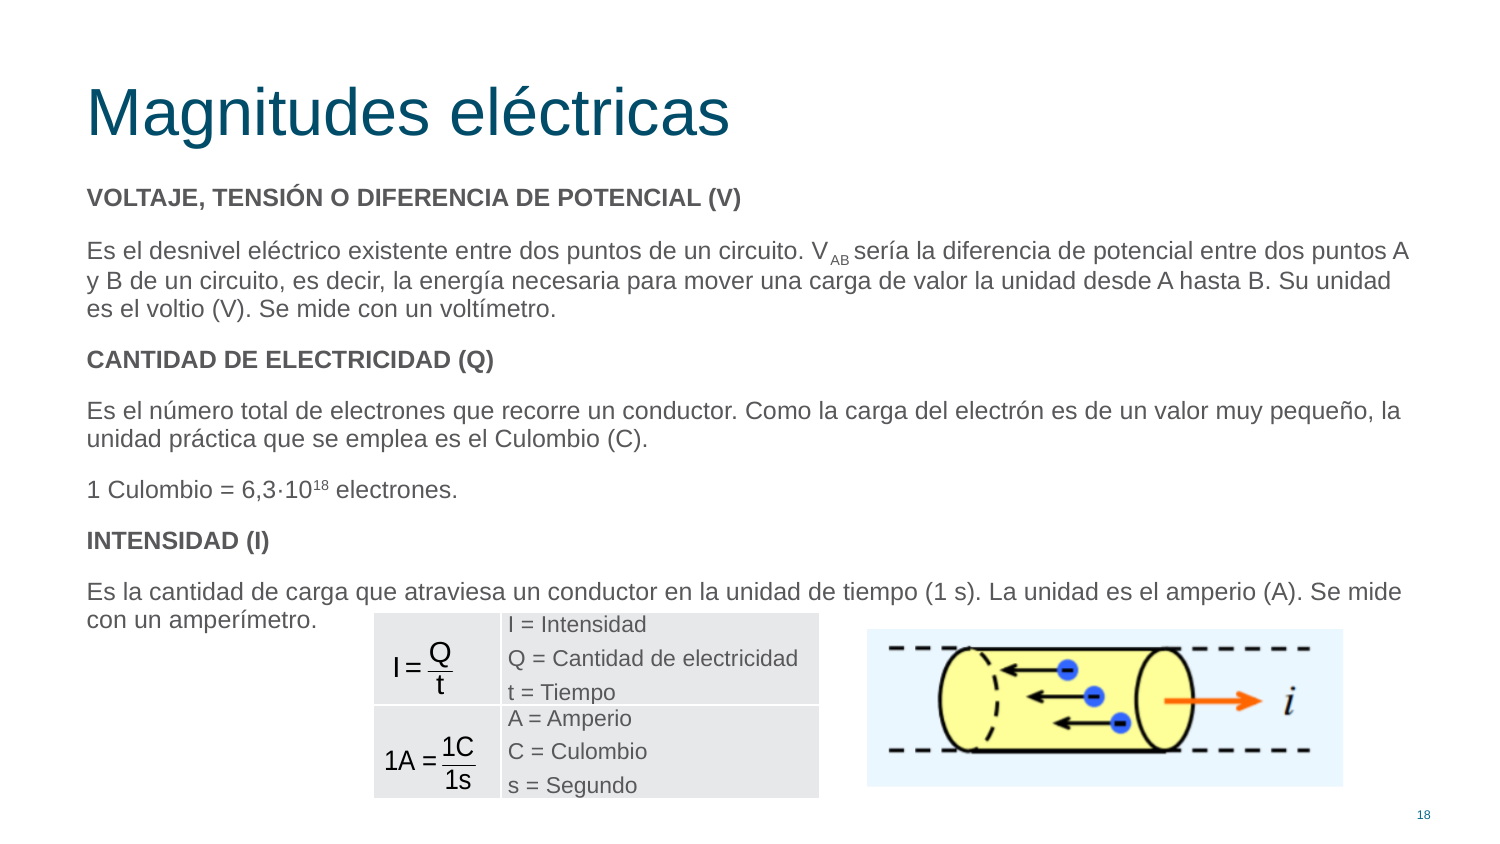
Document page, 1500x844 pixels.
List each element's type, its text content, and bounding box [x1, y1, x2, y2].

table_cell [374, 706, 500, 798]
table_header I = Intensidad Q = Cantidad de electricidad t = Tiempo [502, 613, 819, 704]
table_cell A = Amperio C = Culombio s = Segundo [502, 706, 819, 798]
picture [1424, 810, 1429, 819]
list VOLTAJE, TENSIÓN O DIFERENCIA DE POTENCIAL (V) Es el desnivel eléctrico existente entre dos puntos de un circuito. VAB sería la diferencia de potencial entre dos puntos A y B de un circuito, es decir, la energía necesaria para mover una carga de valor la unidad desde A hasta B. Su unidad es el voltio (V). Se mide con un voltímetro. CANTIDAD DE ELECTRICIDAD (Q) Es el número total de electrones que recorre un conductor. Como la carga del electrón es de un valor muy pequeño, la unidad práctica que se emplea es el Culombio (C). 1 Culombio = 6,3·1018 electrones. INTENSIDAD (I) Es la cantidad de carga que atraviesa un conductor en la unidad de tiempo (1 s). La unidad es el amperio (A). Se mide con un amperímetro. [71, 176, 1441, 439]
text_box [383, 730, 480, 796]
picture [867, 629, 1344, 788]
title Magnitudes eléctricas [71, 55, 1441, 176]
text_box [390, 635, 459, 700]
table_header [374, 613, 500, 704]
